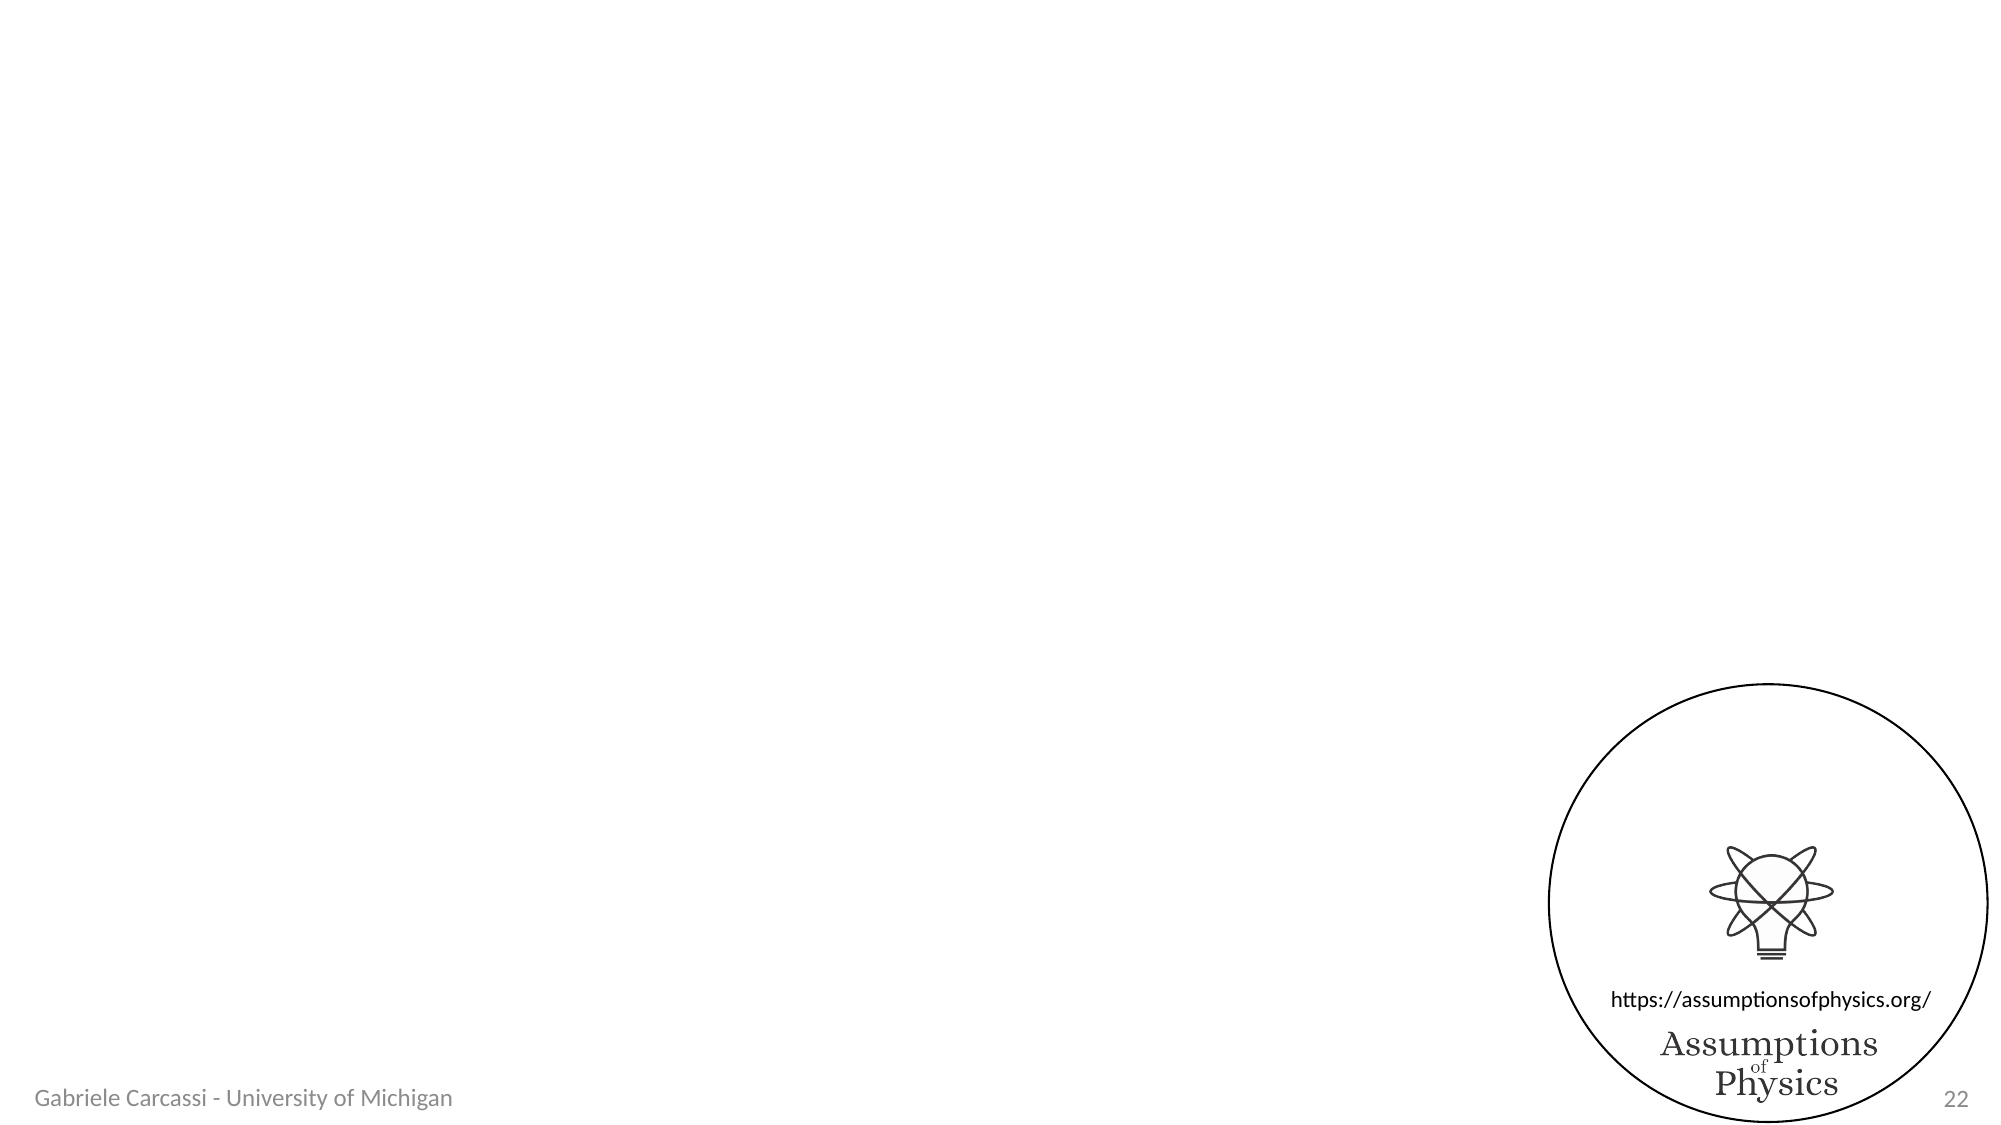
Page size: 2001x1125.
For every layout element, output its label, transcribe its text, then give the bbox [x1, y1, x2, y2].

picture [1709, 846, 1834, 960]
slide_number 22 [1893, 1078, 1985, 1116]
picture [1660, 1029, 1877, 1103]
footer Gabriele Carcassi - University of Michigan [19, 1077, 999, 1116]
